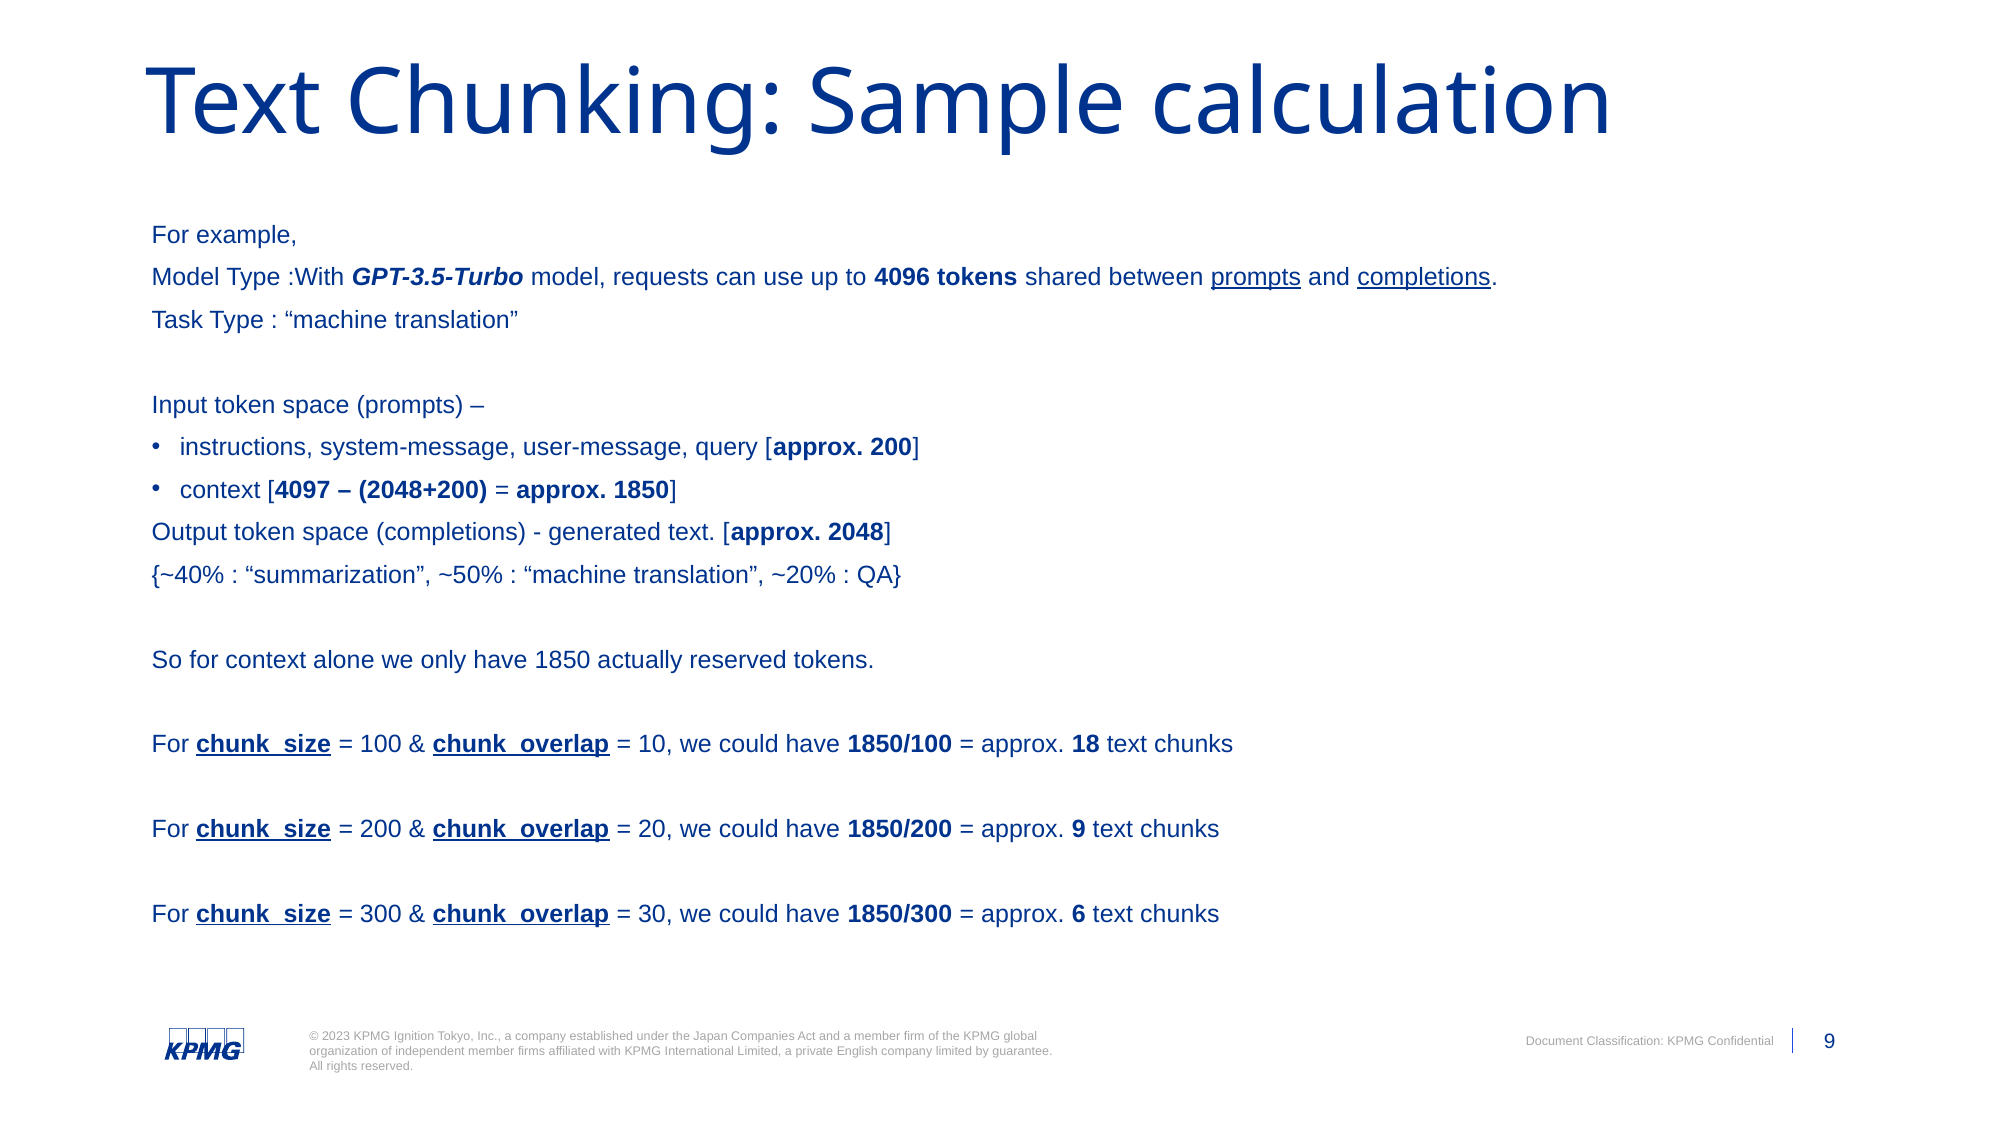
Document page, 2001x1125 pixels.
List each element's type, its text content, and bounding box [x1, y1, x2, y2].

title Text Chunking: Sample calculation [145, 72, 1819, 160]
